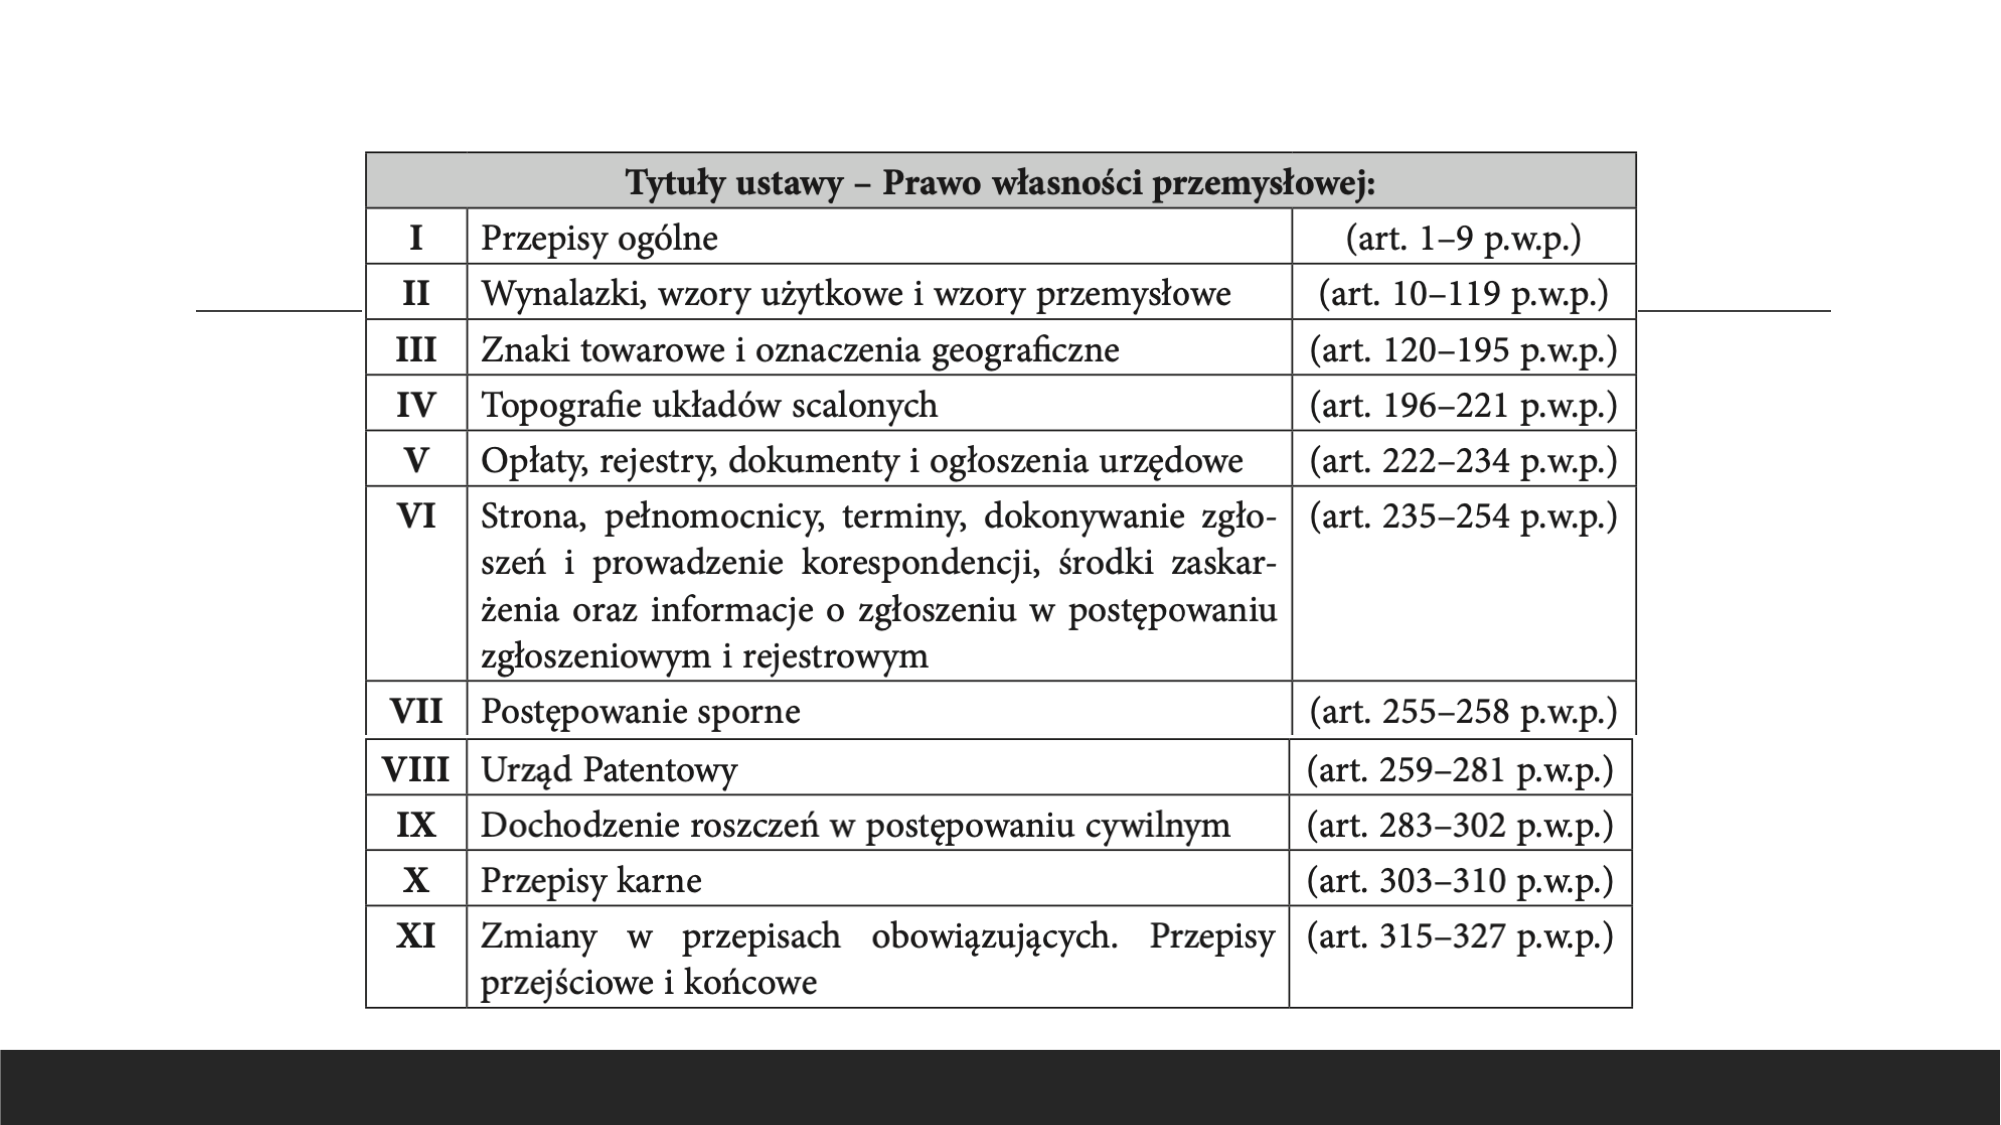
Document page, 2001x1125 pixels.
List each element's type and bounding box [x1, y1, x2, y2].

picture [361, 147, 1638, 1010]
